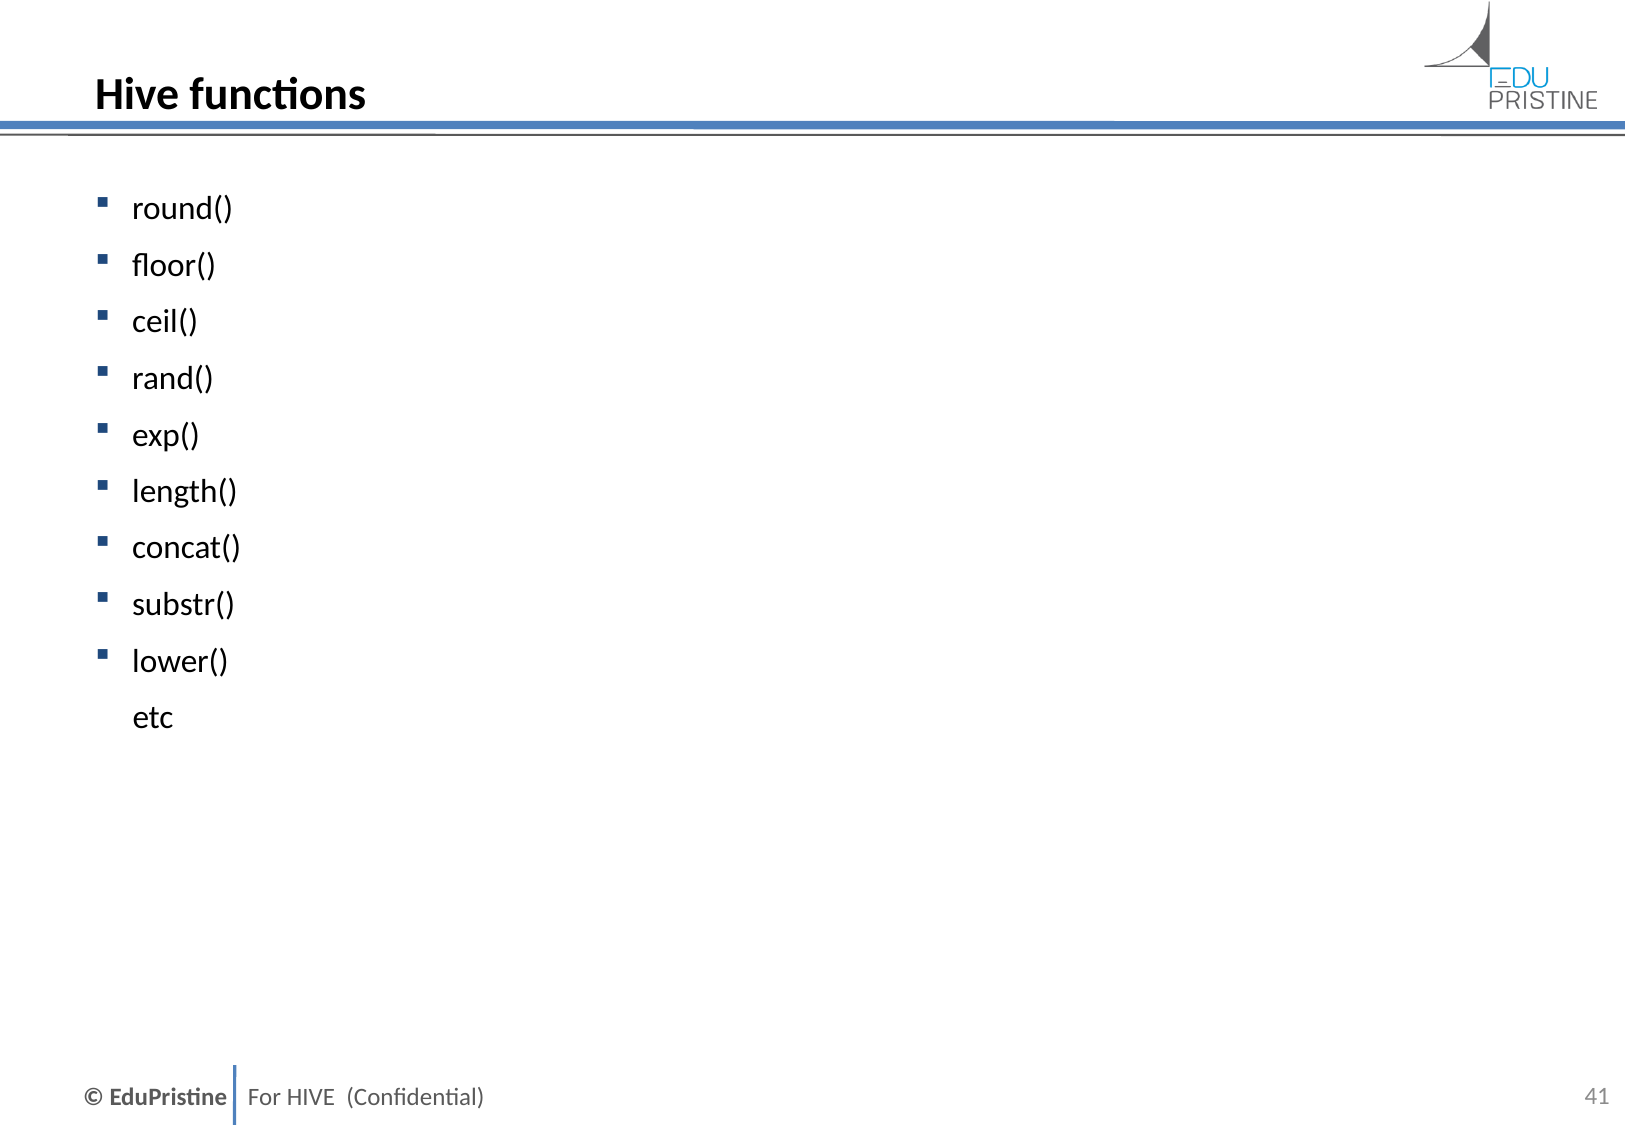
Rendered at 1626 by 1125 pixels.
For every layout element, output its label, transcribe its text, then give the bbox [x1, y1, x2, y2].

list round() floor() ceil() rand() exp() length() concat() substr() lower() etc [87, 179, 1550, 1007]
slide_number 40 [1543, 1065, 1625, 1125]
picture [1424, 1, 1597, 109]
title Hive functions [87, 10, 1416, 126]
